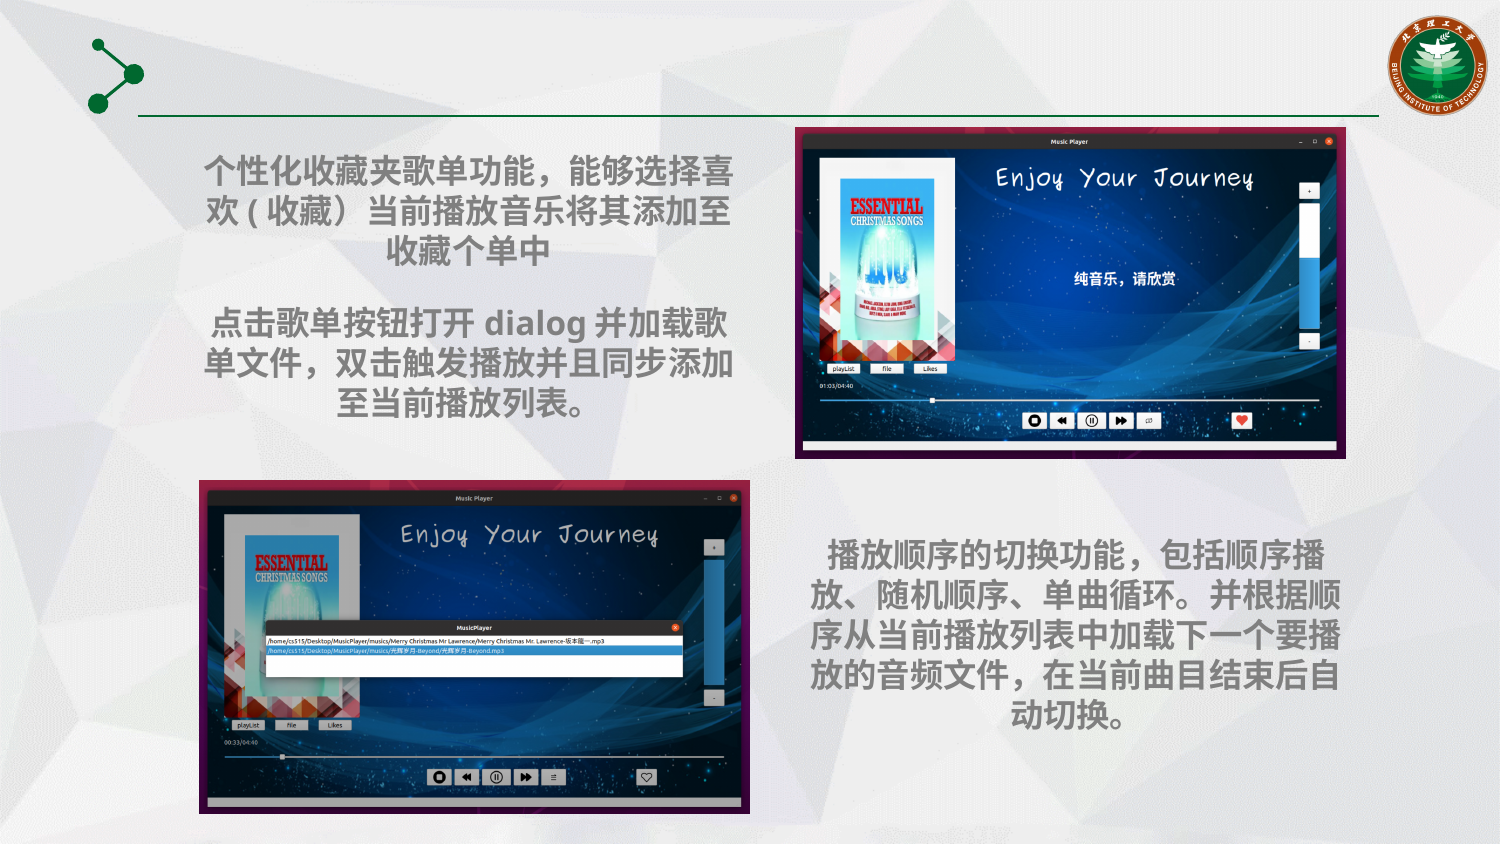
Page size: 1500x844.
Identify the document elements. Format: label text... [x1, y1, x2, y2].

text_box 点击歌单按钮打开dialog并加载歌单文件，双击触发播放并且同步添加至当前播放列表。 [199, 302, 739, 423]
text_box 播放顺序的切换功能，包括顺序播放、随机顺序、单曲循环。并根据顺序从当前播放列表中加载下一个要播放的音频文件，在当前曲目结束后自动切换。 [807, 534, 1346, 734]
picture [0, 0, 1500, 844]
text_box 个性化收藏夹歌单功能，能够选择喜欢(收藏）当前播放音乐将其添加至收藏个单中 [199, 150, 739, 270]
